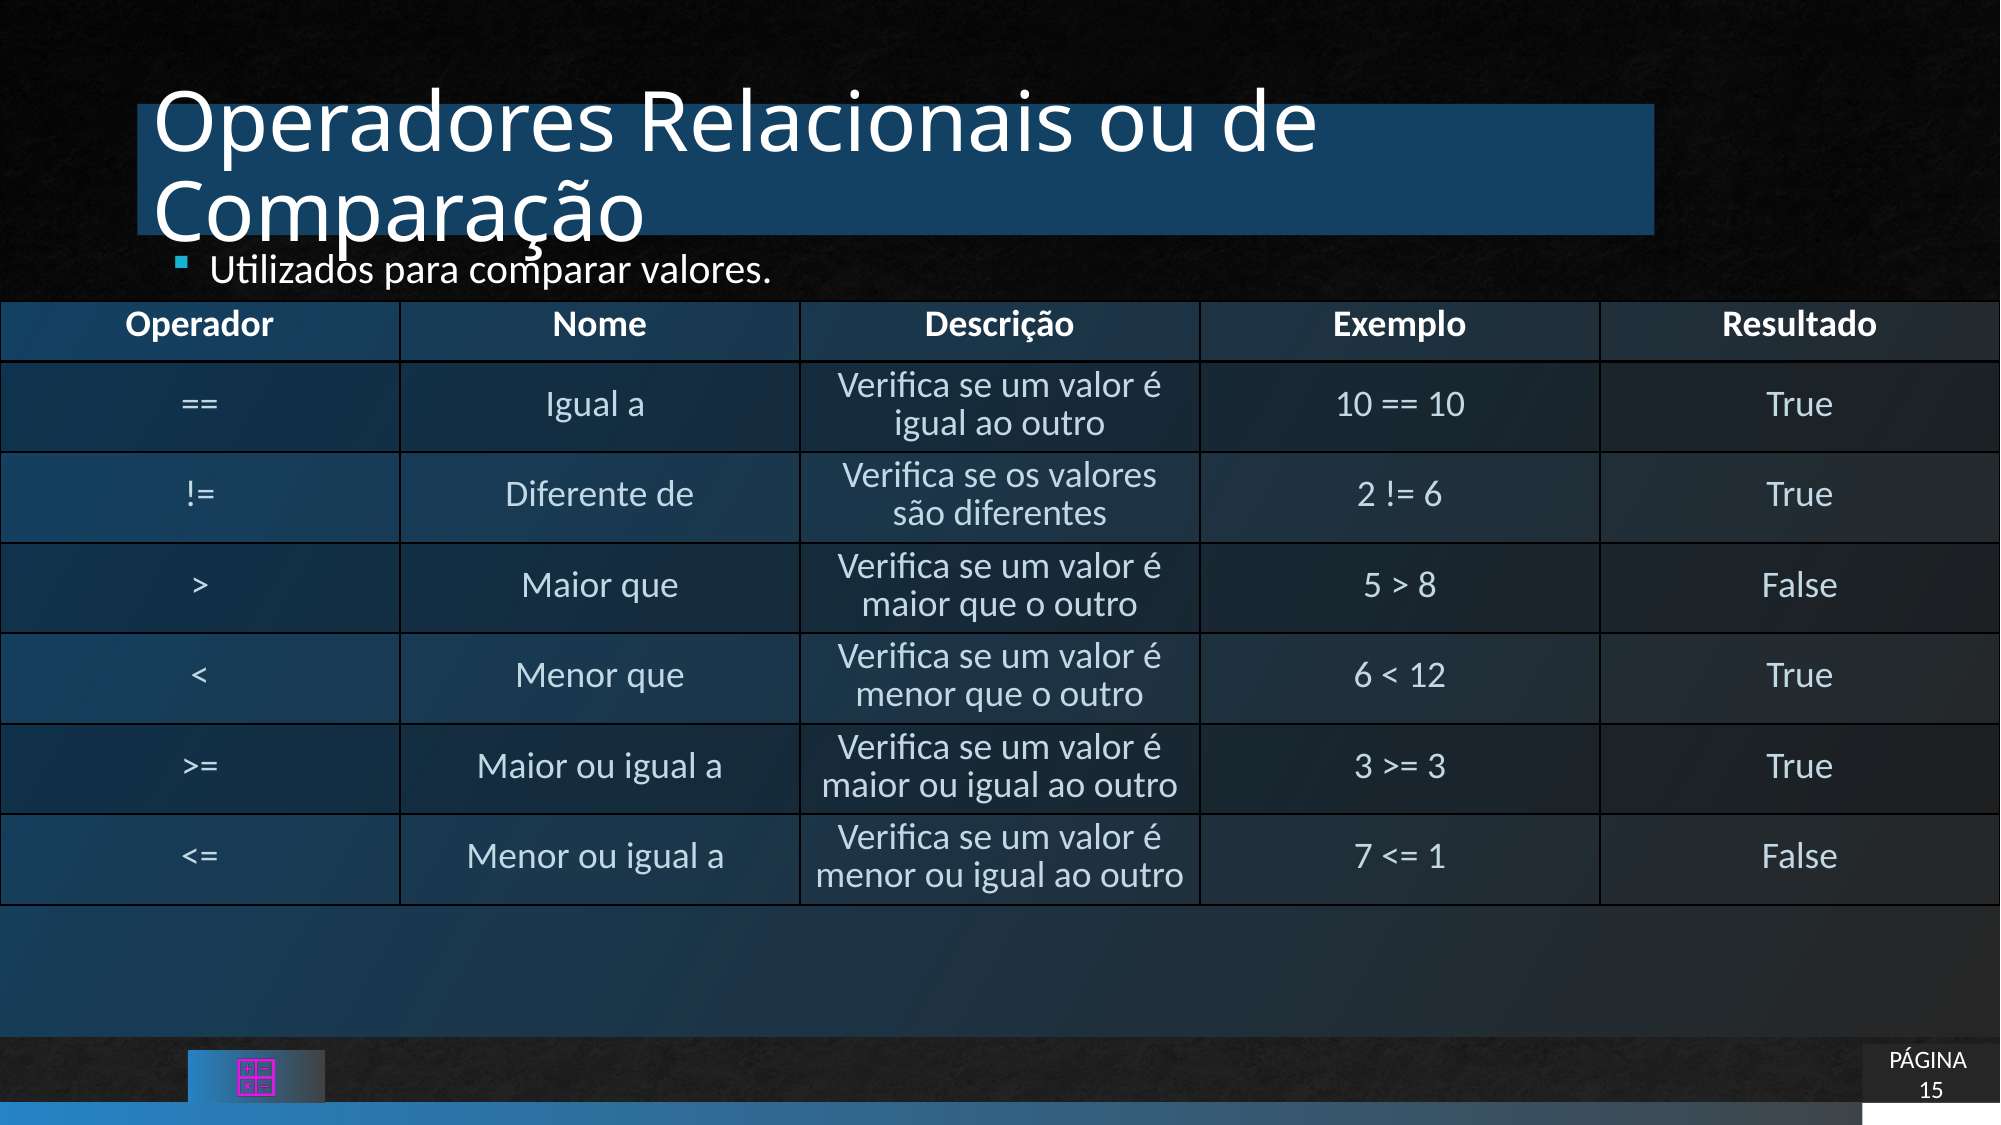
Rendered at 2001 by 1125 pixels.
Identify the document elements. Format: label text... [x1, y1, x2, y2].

table_cell >= [1, 725, 399, 813]
picture [0, 1037, 2000, 1103]
picture [0, 0, 2000, 300]
table_cell Maior que [401, 544, 799, 632]
table_cell 5 > 8 [1201, 544, 1599, 632]
table_cell < [1, 634, 399, 723]
table_header Nome [401, 302, 799, 360]
table_cell Verifica se um valor é menor ou igual ao outro [801, 815, 1199, 904]
table_cell Igual a [401, 363, 799, 451]
table_header Exemplo [1201, 302, 1599, 360]
table_cell False [1601, 544, 1999, 632]
table_cell > [1, 544, 399, 632]
table_cell Verifica se um valor é menor que o outro [801, 634, 1199, 723]
table_cell True [1601, 725, 1999, 813]
table_cell == [1, 363, 399, 451]
table_cell Diferente de [401, 453, 799, 542]
text_box [231, 1052, 282, 1103]
table_cell != [1, 453, 399, 542]
table_cell <= [1, 815, 399, 904]
table_cell Verifica se um valor é igual ao outro [801, 363, 1199, 451]
text_box [187, 1049, 326, 1104]
table_cell True [1601, 363, 1999, 451]
table_cell False [1601, 815, 1999, 904]
table_cell Verifica se os valores são diferentes [801, 453, 1199, 542]
table_cell 10 == 10 [1201, 363, 1599, 451]
table_cell 6 < 12 [1201, 634, 1599, 723]
table_cell Verifica se um valor é maior que o outro [801, 544, 1199, 632]
table_header Resultado [1601, 302, 1999, 360]
table_cell 2 != 6 [1201, 453, 1599, 542]
table_header Descrição [801, 302, 1199, 360]
text_box Utilizados para comparar valores. [157, 240, 794, 300]
text_box [0, 906, 2000, 1037]
table_cell True [1601, 453, 1999, 542]
table_cell 3 >= 3 [1201, 725, 1599, 813]
slide_number PÁGINA 15 [1862, 1043, 2000, 1103]
title Operadores Relacionais ou de Comparação [137, 103, 1655, 236]
table_cell True [1601, 634, 1999, 723]
table_cell Menor que [401, 634, 799, 723]
table_cell 7 <= 1 [1201, 815, 1599, 904]
table_cell Maior ou igual a [401, 725, 799, 813]
table_cell Verifica se um valor é maior ou igual ao outro [801, 725, 1199, 813]
table_cell Menor ou igual a [401, 815, 799, 904]
table_header Operador [1, 302, 399, 360]
